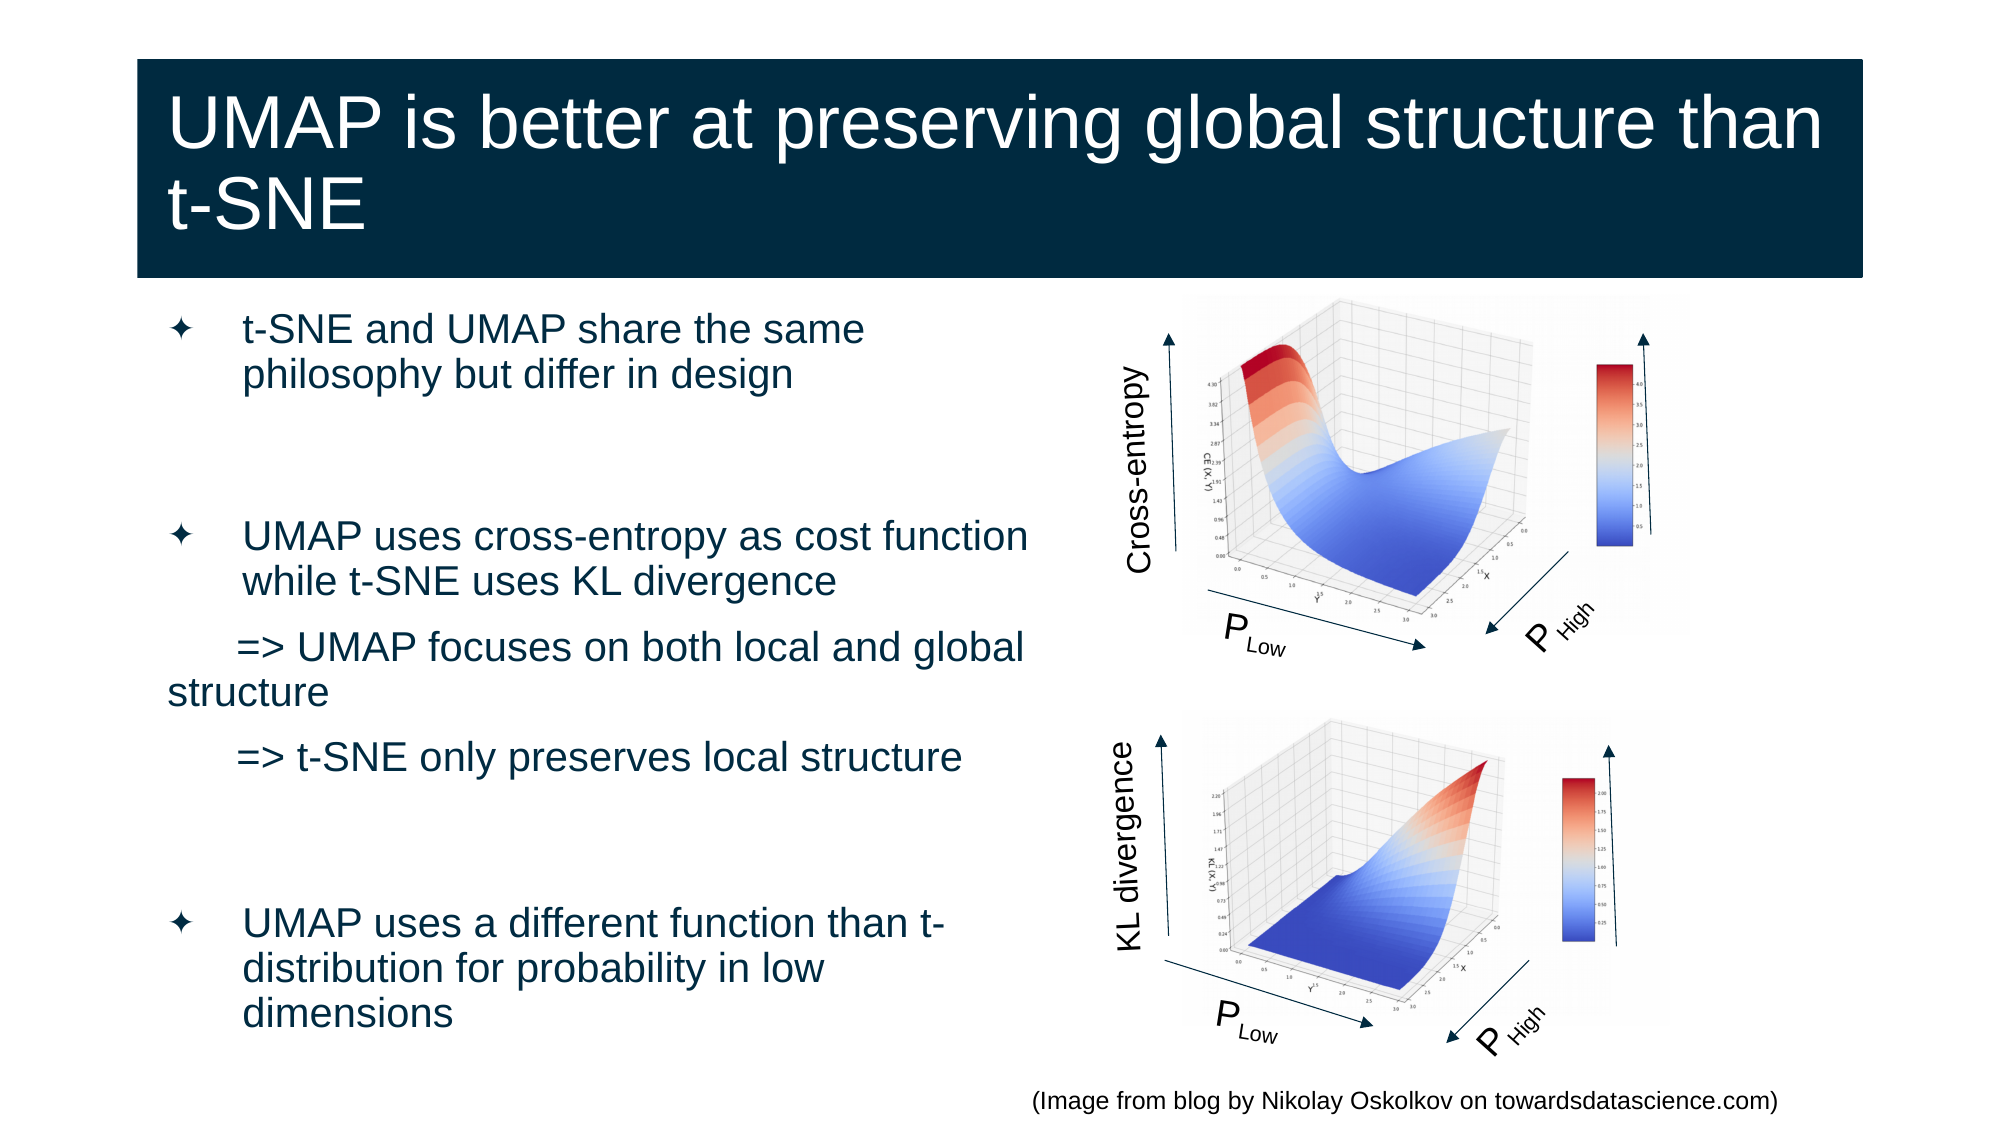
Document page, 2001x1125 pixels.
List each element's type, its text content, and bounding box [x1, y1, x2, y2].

picture [1182, 710, 1670, 1026]
title UMAP is better at preserving global structure than t-SNE [137, 59, 1863, 278]
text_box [1207, 589, 1426, 648]
picture [1182, 294, 1690, 635]
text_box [1485, 551, 1569, 635]
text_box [1164, 960, 1374, 1026]
text_box PLow [1195, 1026, 1389, 1079]
text_box PLow [1203, 639, 1395, 693]
text_box Cross-entropy [1085, 279, 1177, 592]
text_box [1446, 960, 1530, 1044]
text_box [1643, 333, 1651, 535]
list t-SNE and UMAP share the same philosophy but differ in design UMAP uses cross-entropy as cost function while t-SNE uses KL divergence => UMAP focuses on both local and global structure => t-SNE only preserves local structure UMAP uses a different function than t-distribution for probability in low dimensions [137, 307, 1037, 1078]
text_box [1168, 333, 1176, 552]
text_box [1608, 744, 1617, 947]
text_box KL divergence [1074, 657, 1166, 970]
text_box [1160, 734, 1169, 936]
text_box (Image from blog by Nikolay Oskolkov on towardsdatascience.com) [1014, 1094, 1795, 1106]
text_box PHigh [1497, 635, 1597, 685]
text_box PHigh [1454, 1026, 1560, 1089]
